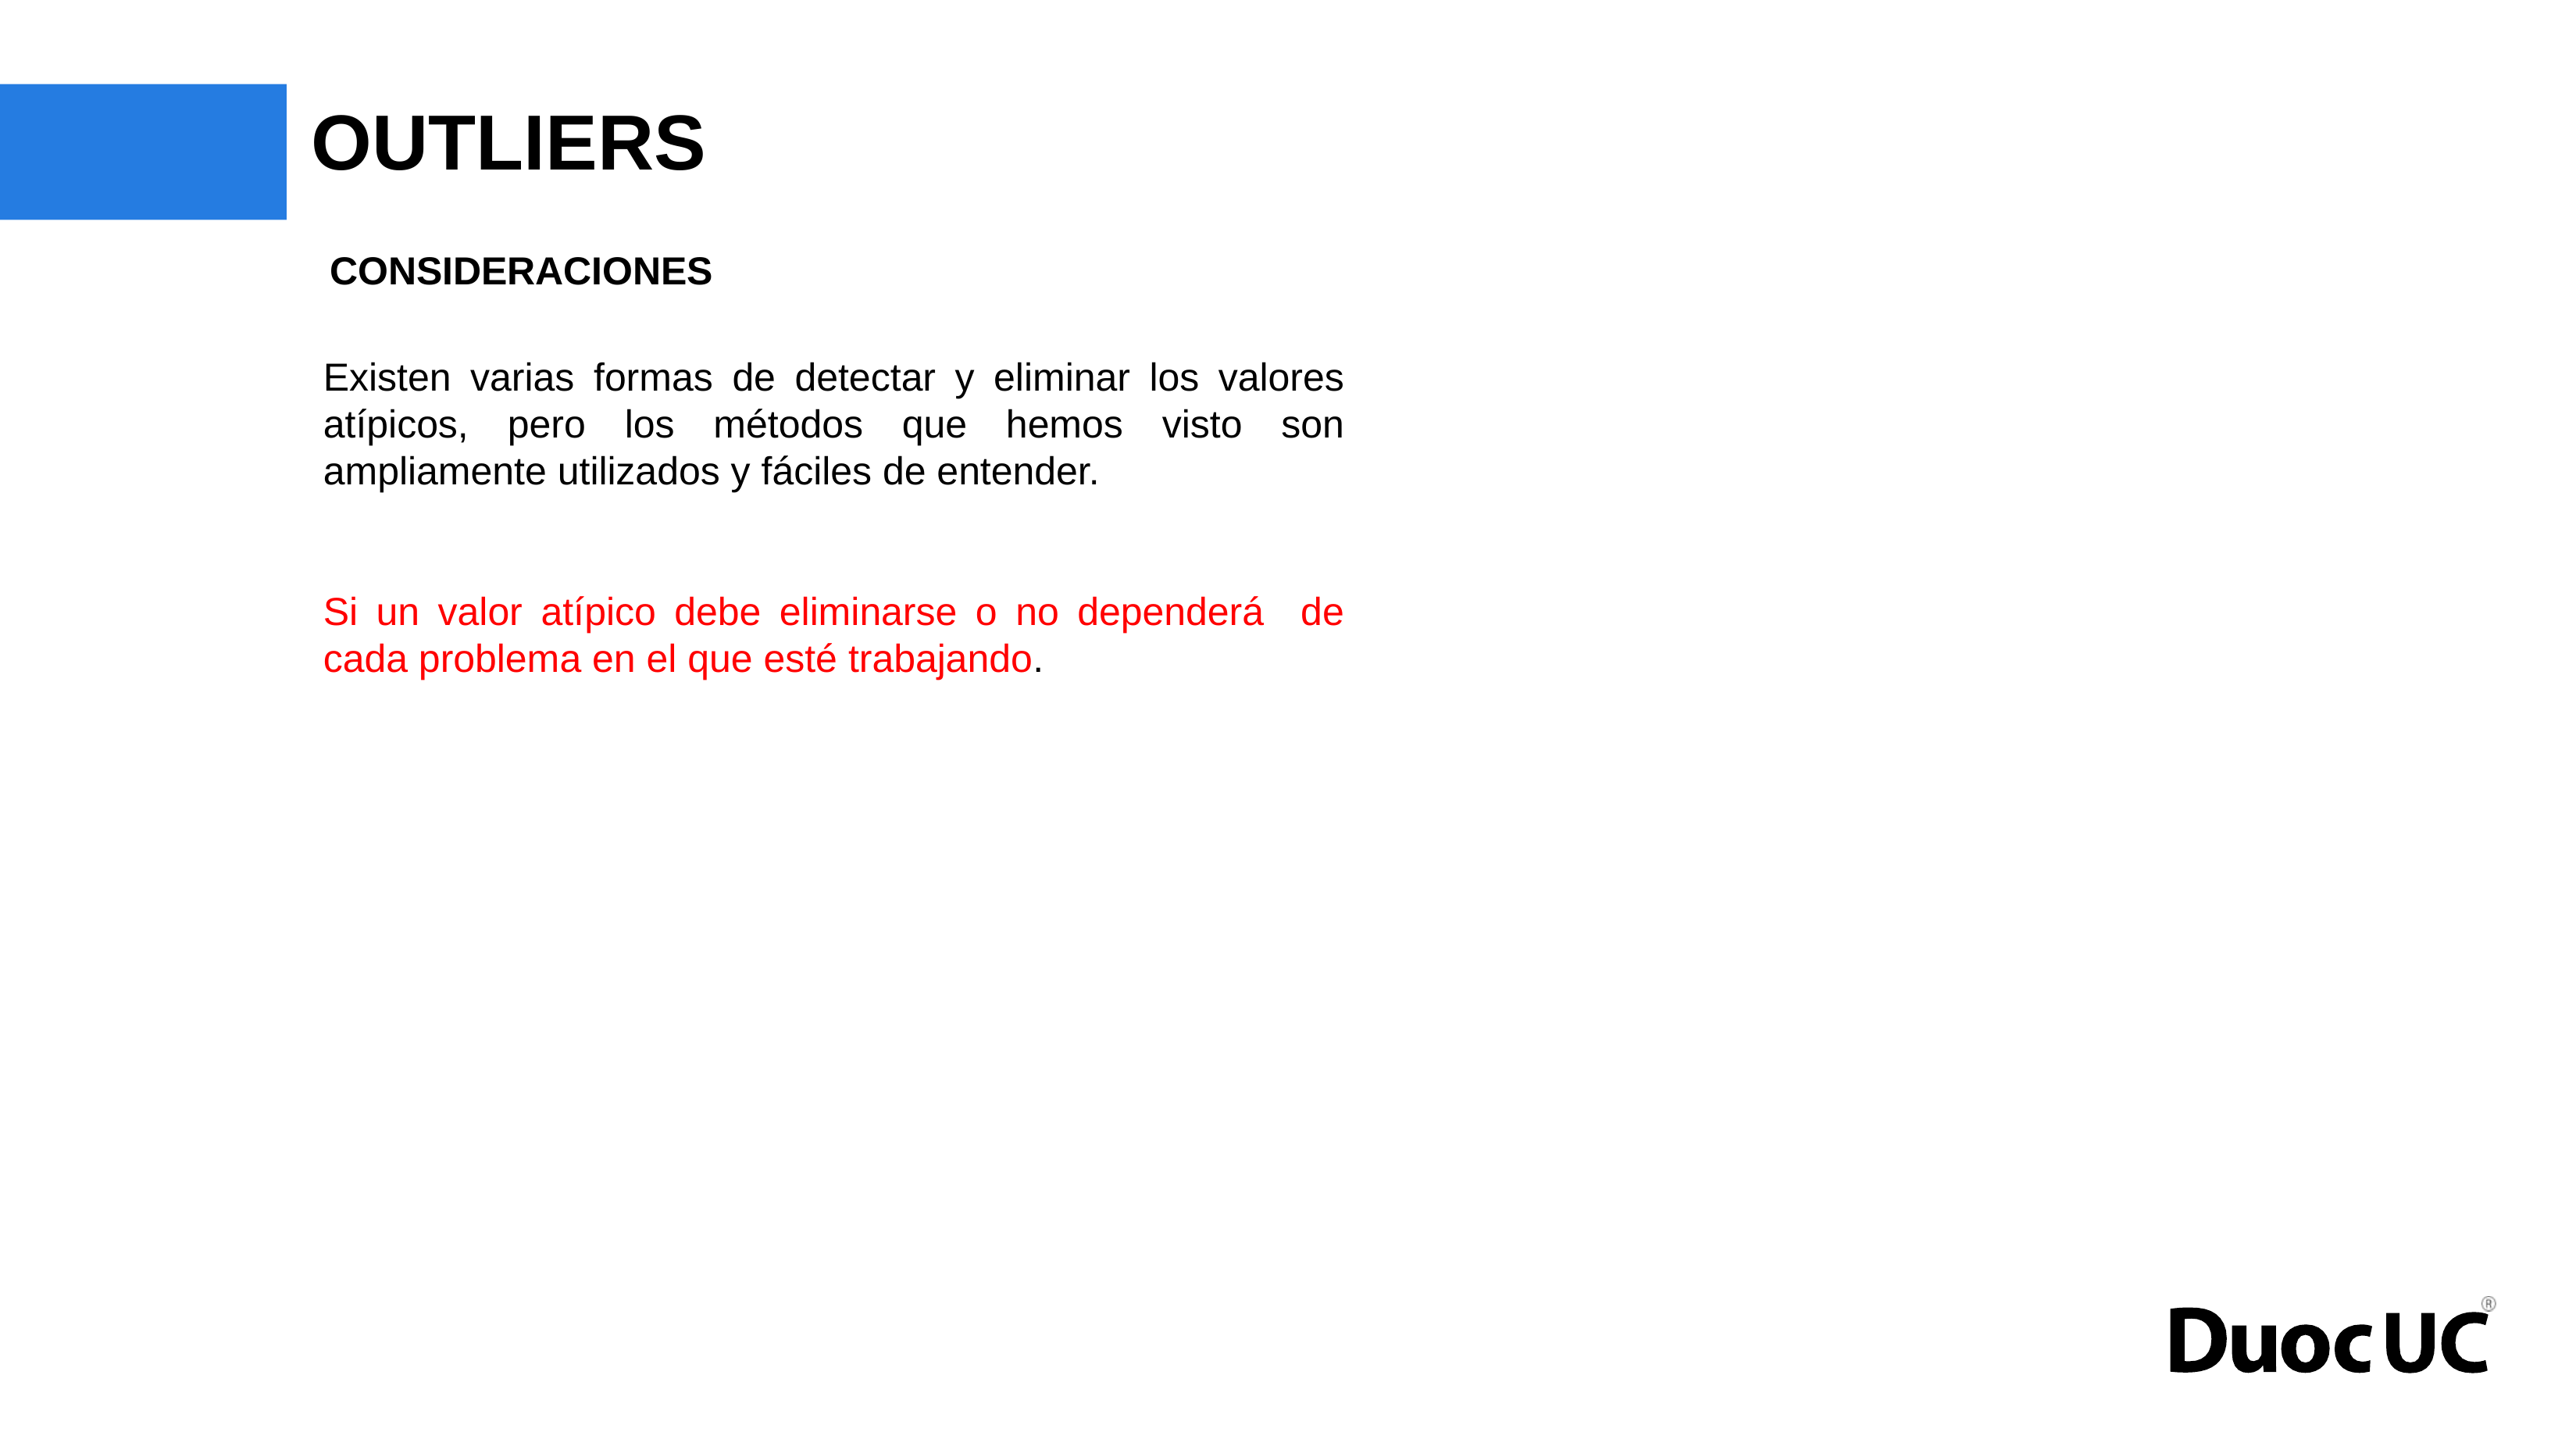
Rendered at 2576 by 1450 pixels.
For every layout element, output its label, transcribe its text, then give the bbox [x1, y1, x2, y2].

text_box CONSIDERACIONES Existen varias formas de detectar y eliminar los valores atípicos, pero los métodos que hemos visto son ampliamente utilizados y fáciles de entender. Si un valor atípico debe eliminarse o no dependerá de cada problema en el que esté trabajando. [311, 236, 1357, 747]
picture [2481, 1296, 2496, 1312]
title OUTLIERS [311, 91, 2489, 334]
